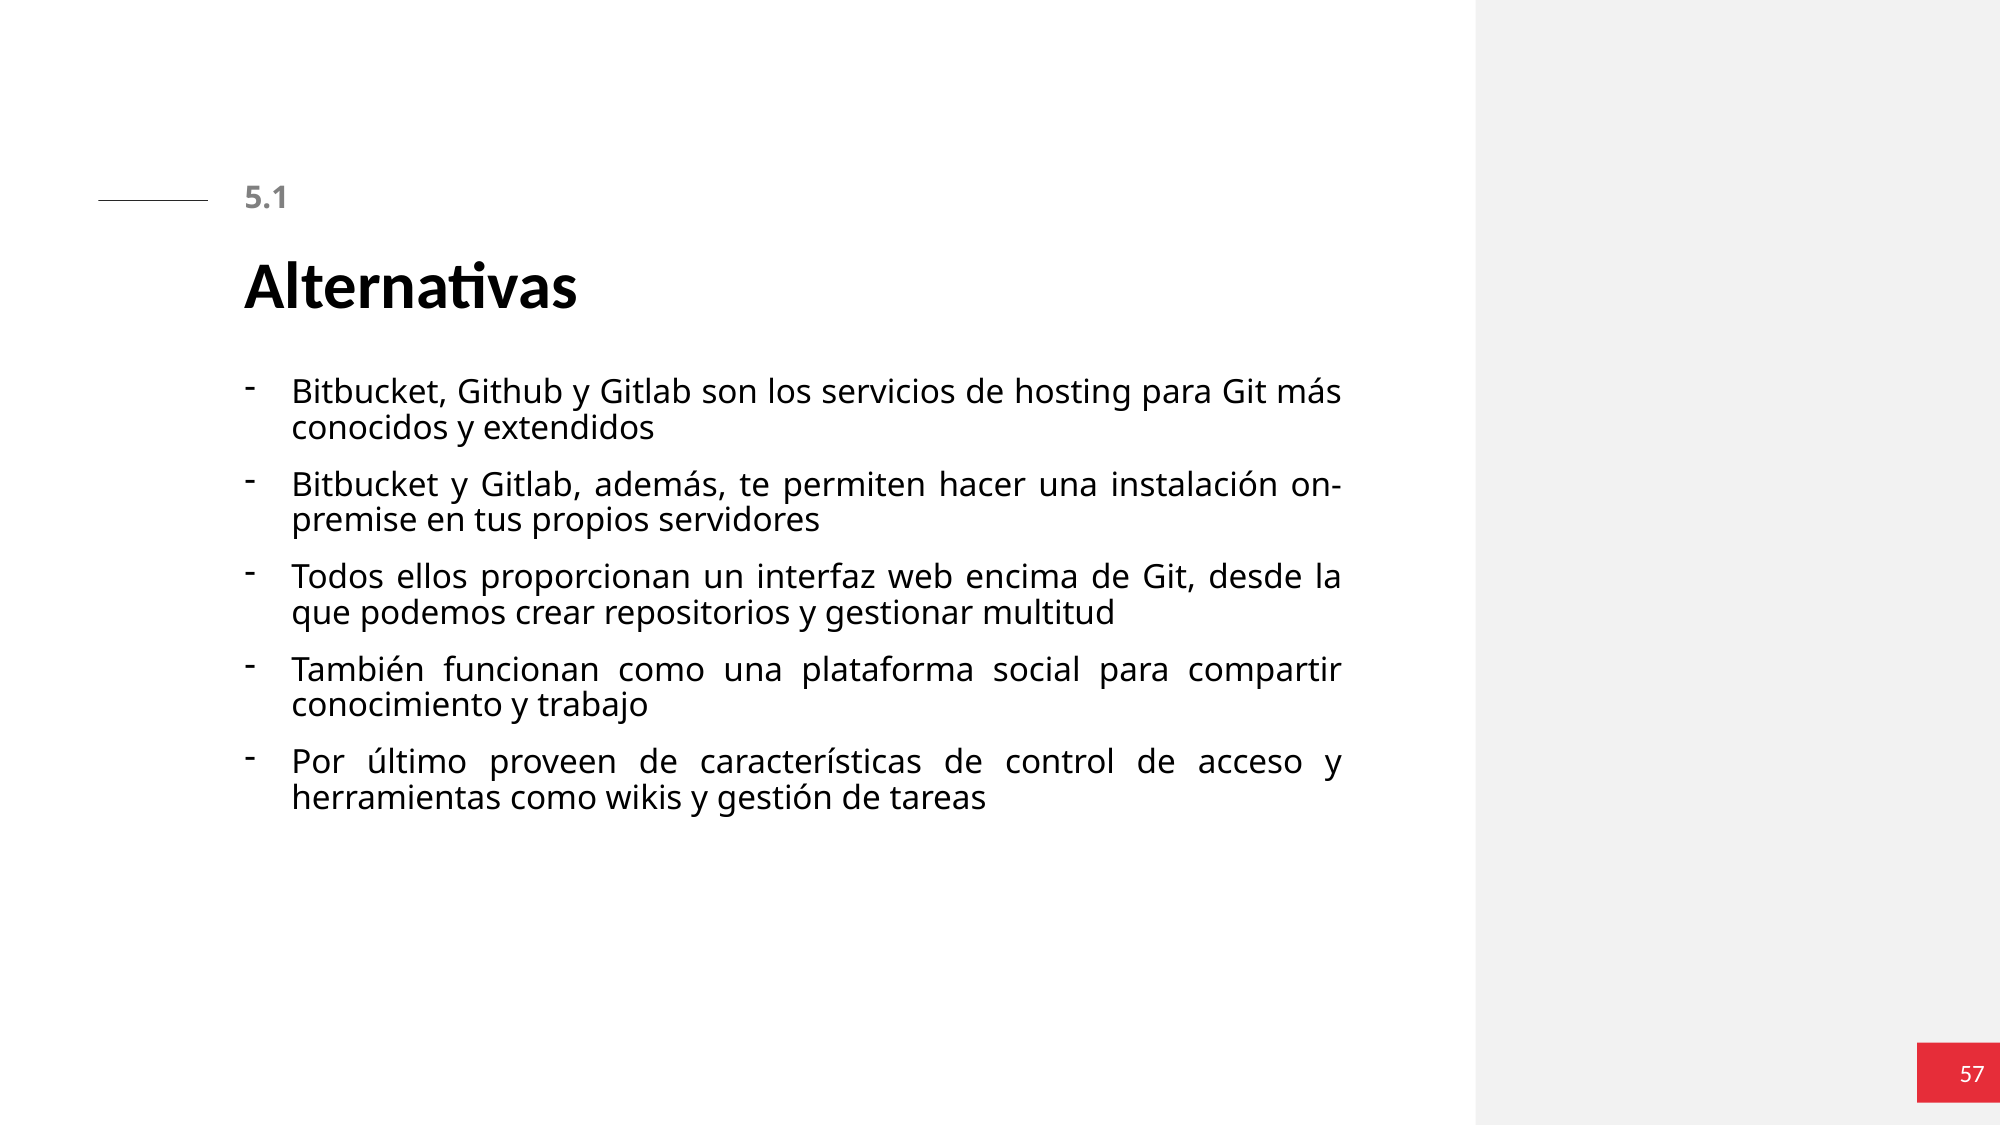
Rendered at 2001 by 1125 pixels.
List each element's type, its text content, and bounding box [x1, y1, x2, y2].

slide_number 57 [1917, 1042, 2000, 1103]
title Alternativas [229, 241, 1360, 332]
list Bitbucket, Github y Gitlab son los servicios de hosting para Git más conocidos y extendidos Bitbucket y Gitlab, además, te permiten hacer una instalación on-premise en tus propios servidores Todos ellos proporcionan un interfaz web encima de Git, desde la que podemos crear repositorios y gestionar multitud También funcionan como una plataforma social para compartir conocimiento y trabajo Por último proveen de características de control de acceso y herramientas como wikis y gestión de tareas [229, 367, 1360, 1076]
list 5.1 [229, 174, 607, 224]
